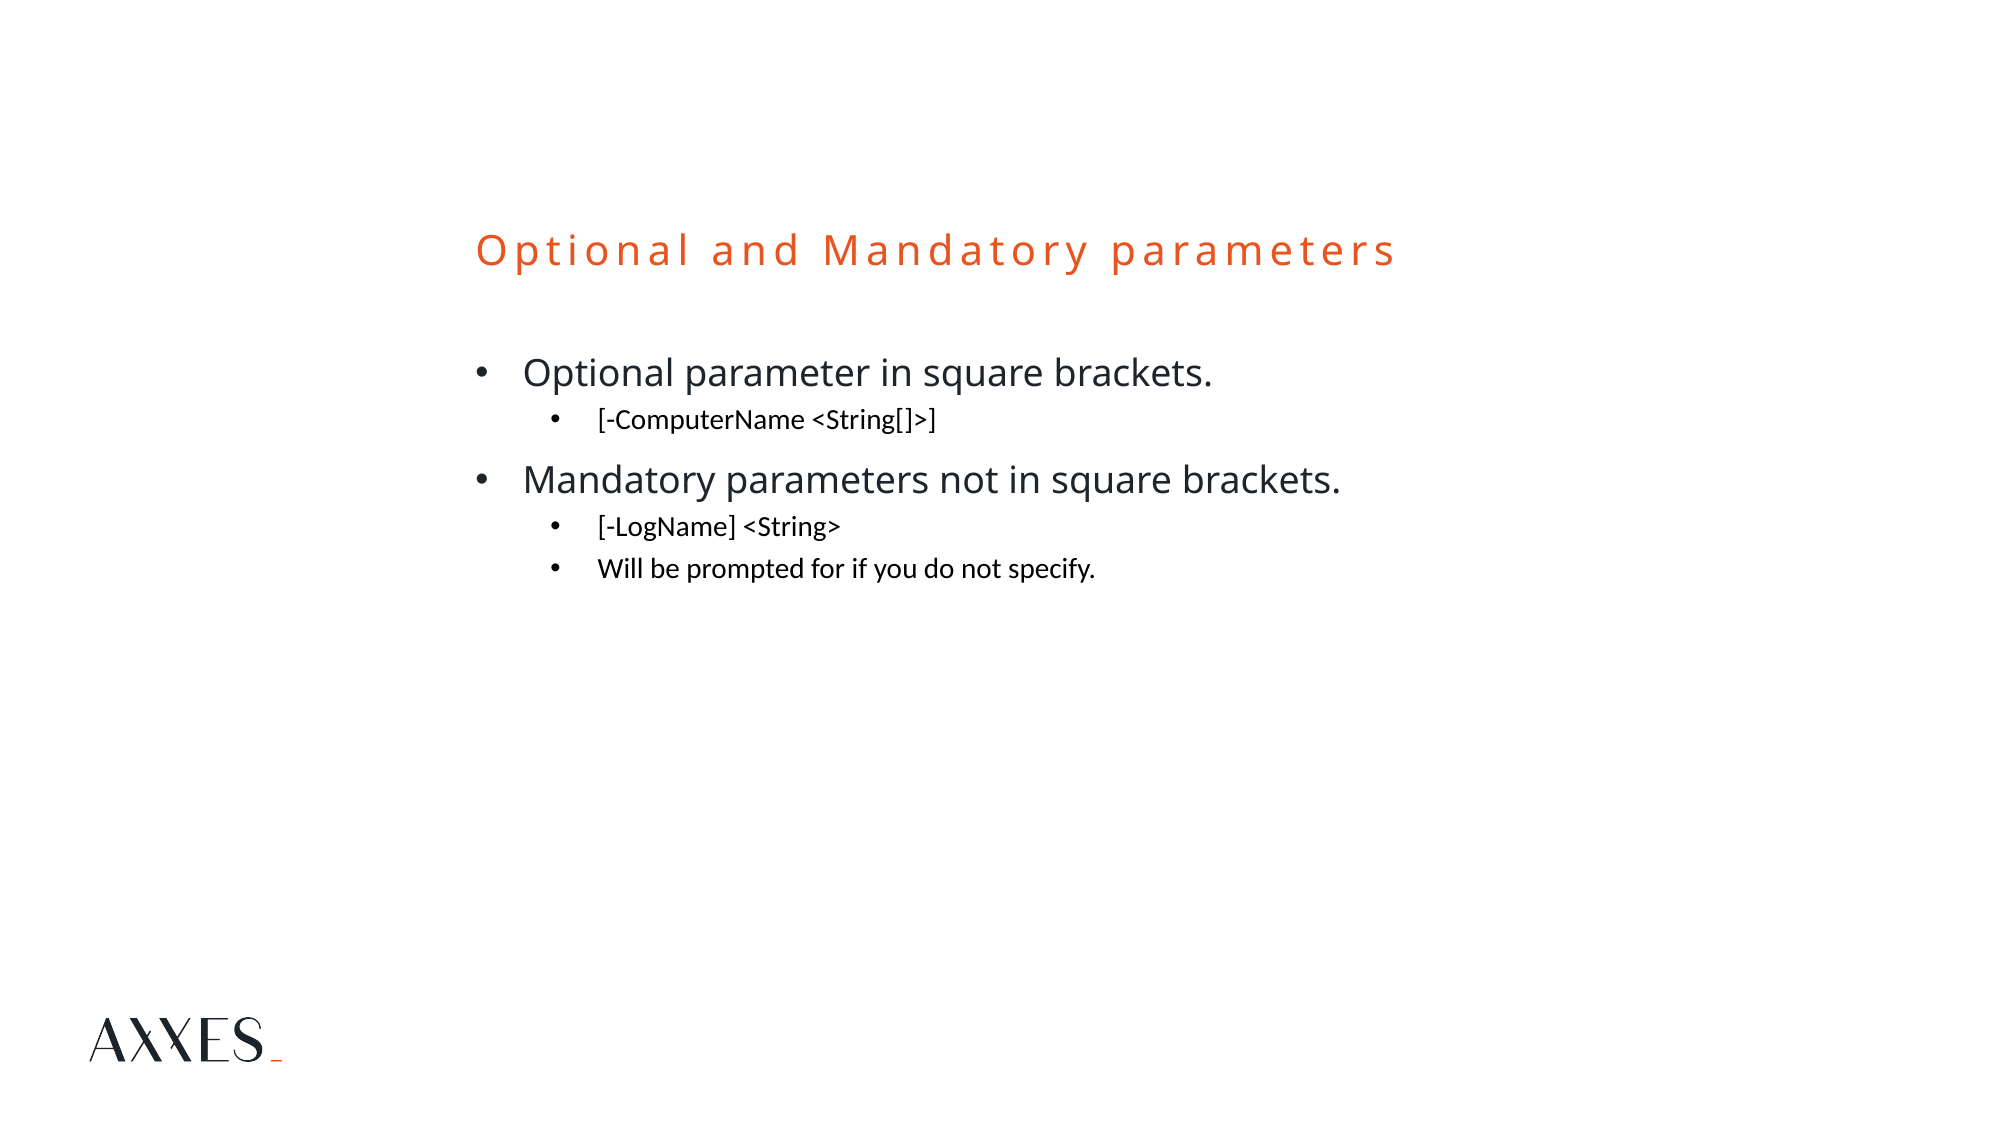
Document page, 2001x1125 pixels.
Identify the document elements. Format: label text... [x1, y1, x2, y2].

list Optional parameter in square brackets. [-ComputerName <String[]>] Mandatory parameters not in square brackets. [-LogName] <String> Will be prompted for if you do not specify. [460, 341, 1484, 876]
picture [89, 1017, 282, 1062]
title Optional and Mandatory parameters [460, 210, 1484, 282]
